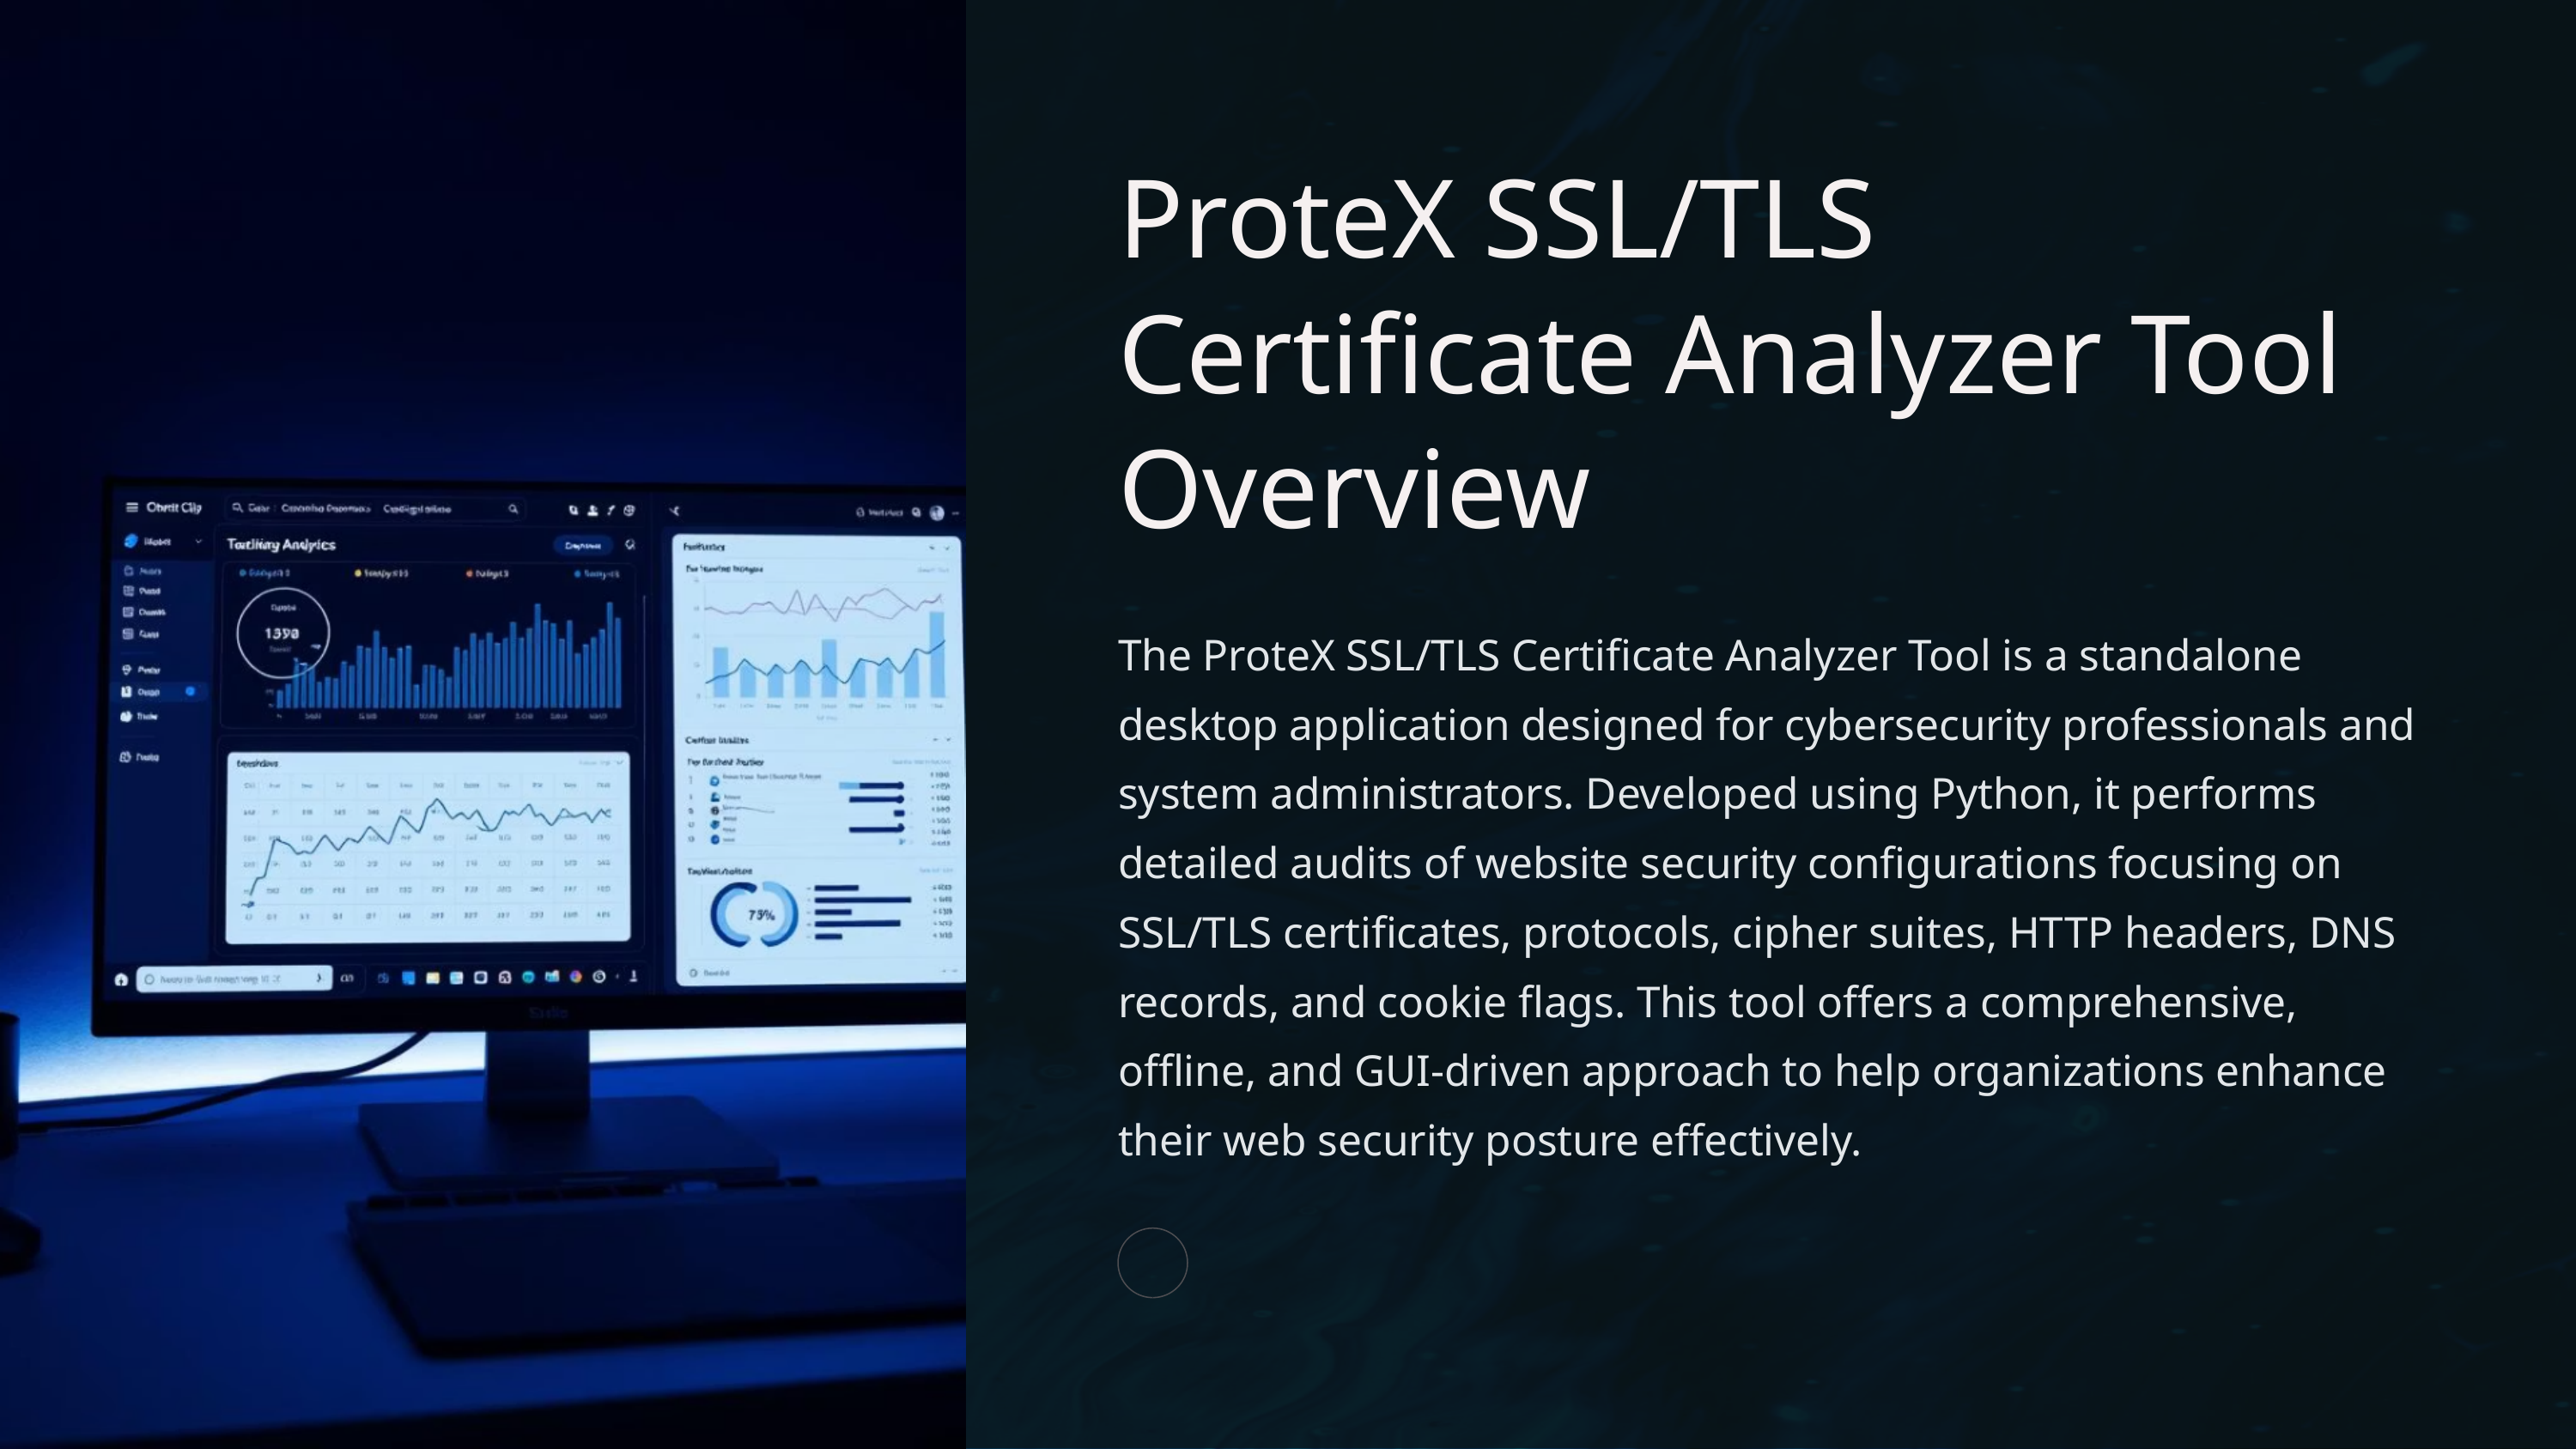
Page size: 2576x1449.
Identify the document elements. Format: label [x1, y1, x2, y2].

text_box [0, 0, 2576, 1449]
text_box [1117, 620, 2425, 1177]
text_box [1117, 1227, 1189, 1299]
text_box [1117, 147, 2425, 555]
